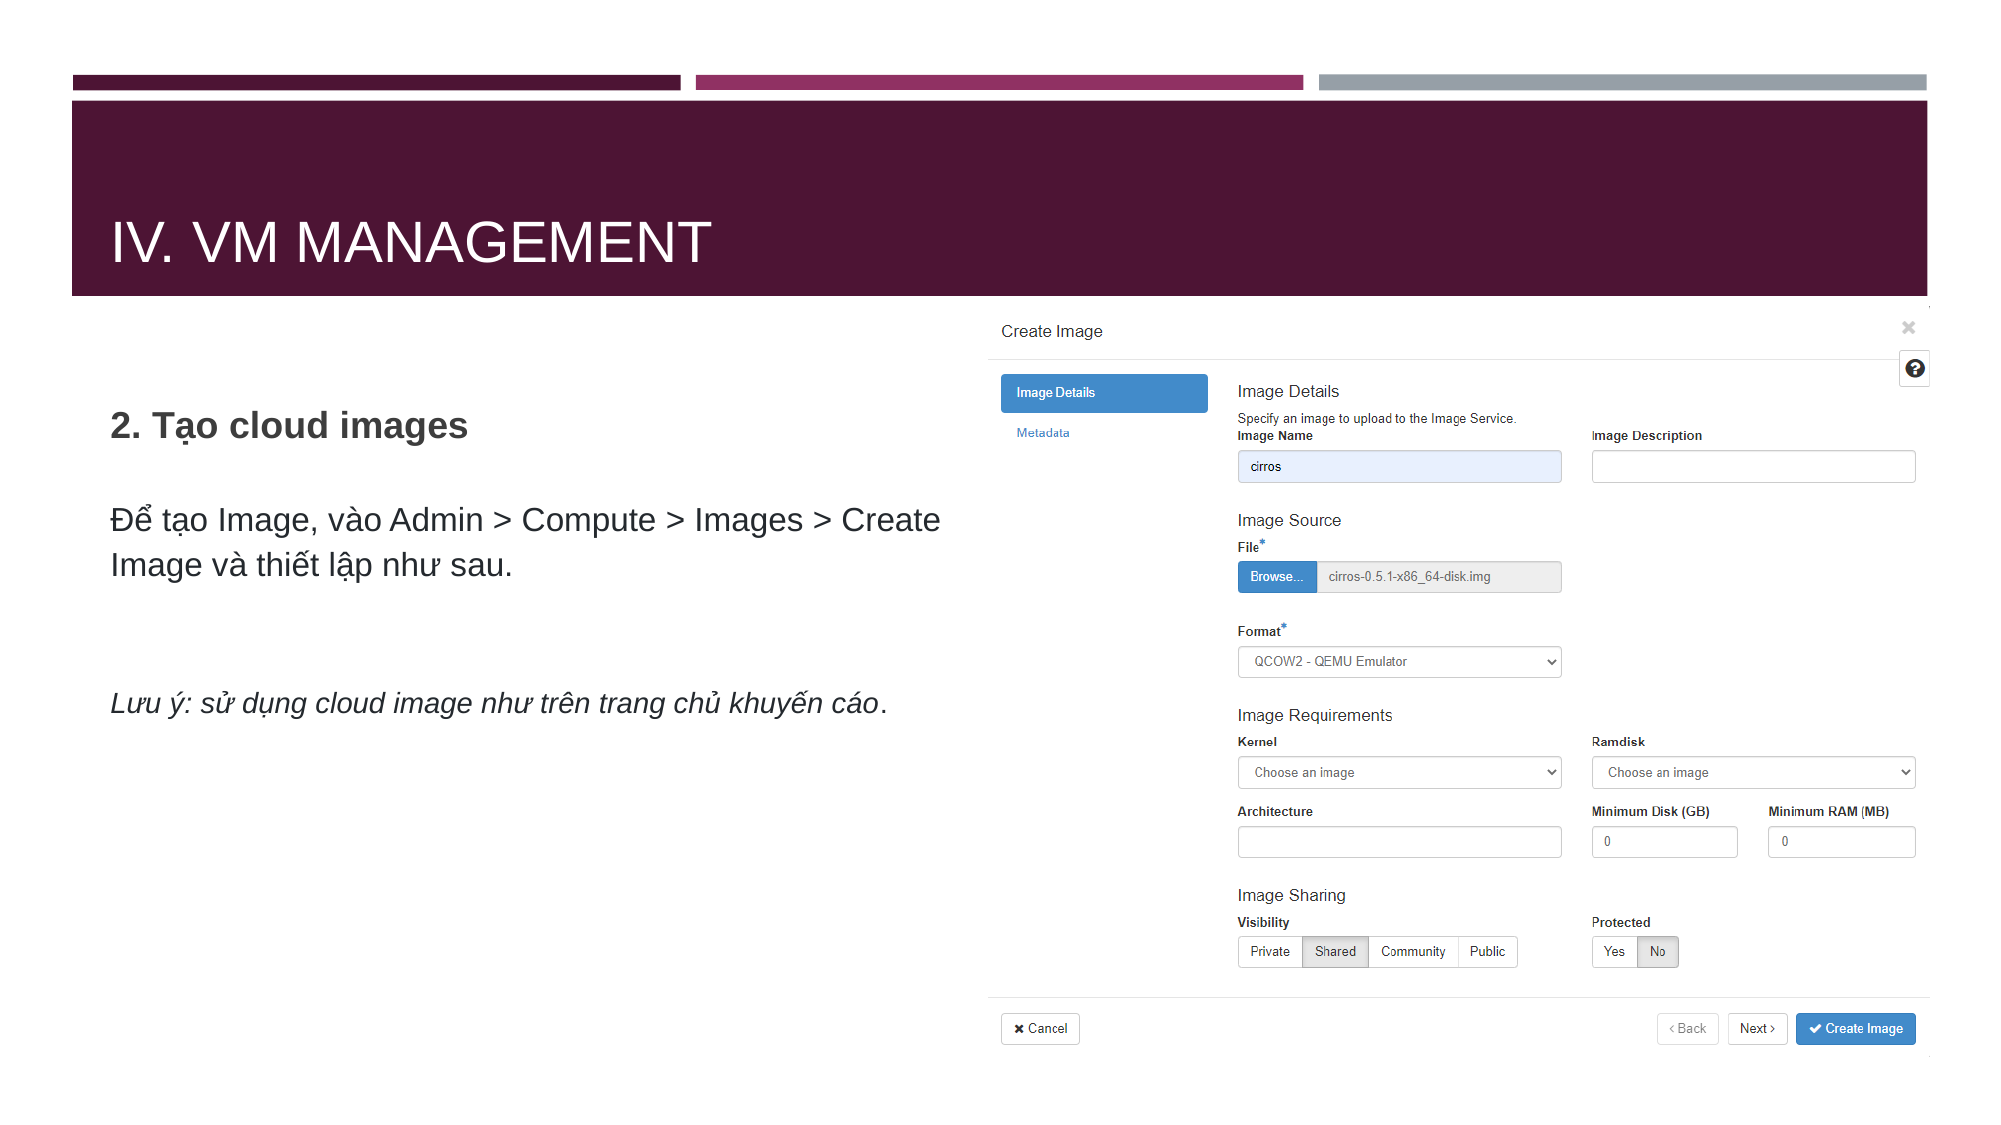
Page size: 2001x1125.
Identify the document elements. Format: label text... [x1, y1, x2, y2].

list 2. Tạo cloud images Để tạo Image, vào Admin > Compute > Images > Create Image và thiết lập như sau. Lưu ý: sử dụng cloud image như trên trang chủ khuyến cáo. [95, 349, 964, 1105]
title IV. VM MANAGEMENT [95, 115, 1905, 282]
picture [988, 306, 1930, 1057]
